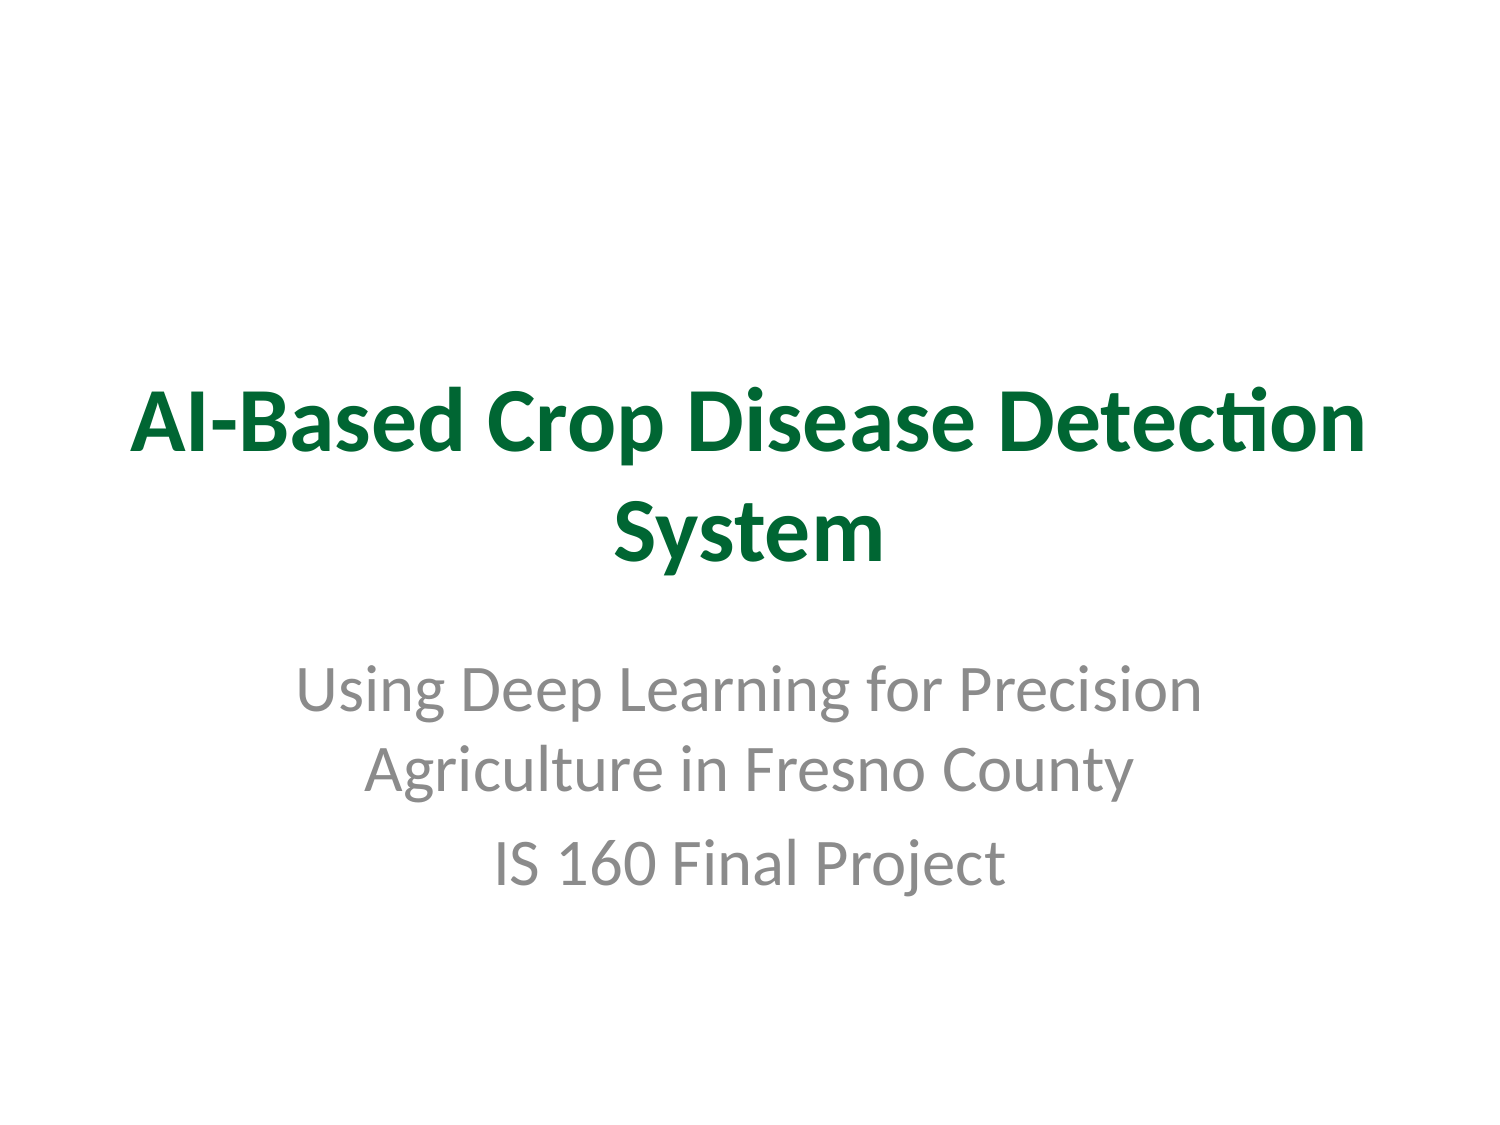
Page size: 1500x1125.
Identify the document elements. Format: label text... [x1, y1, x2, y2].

title AI-Based Crop Disease Detection System [112, 349, 1388, 591]
subtitle Using Deep Learning for Precision Agriculture in Fresno County IS 160 Final Project [225, 637, 1275, 925]
